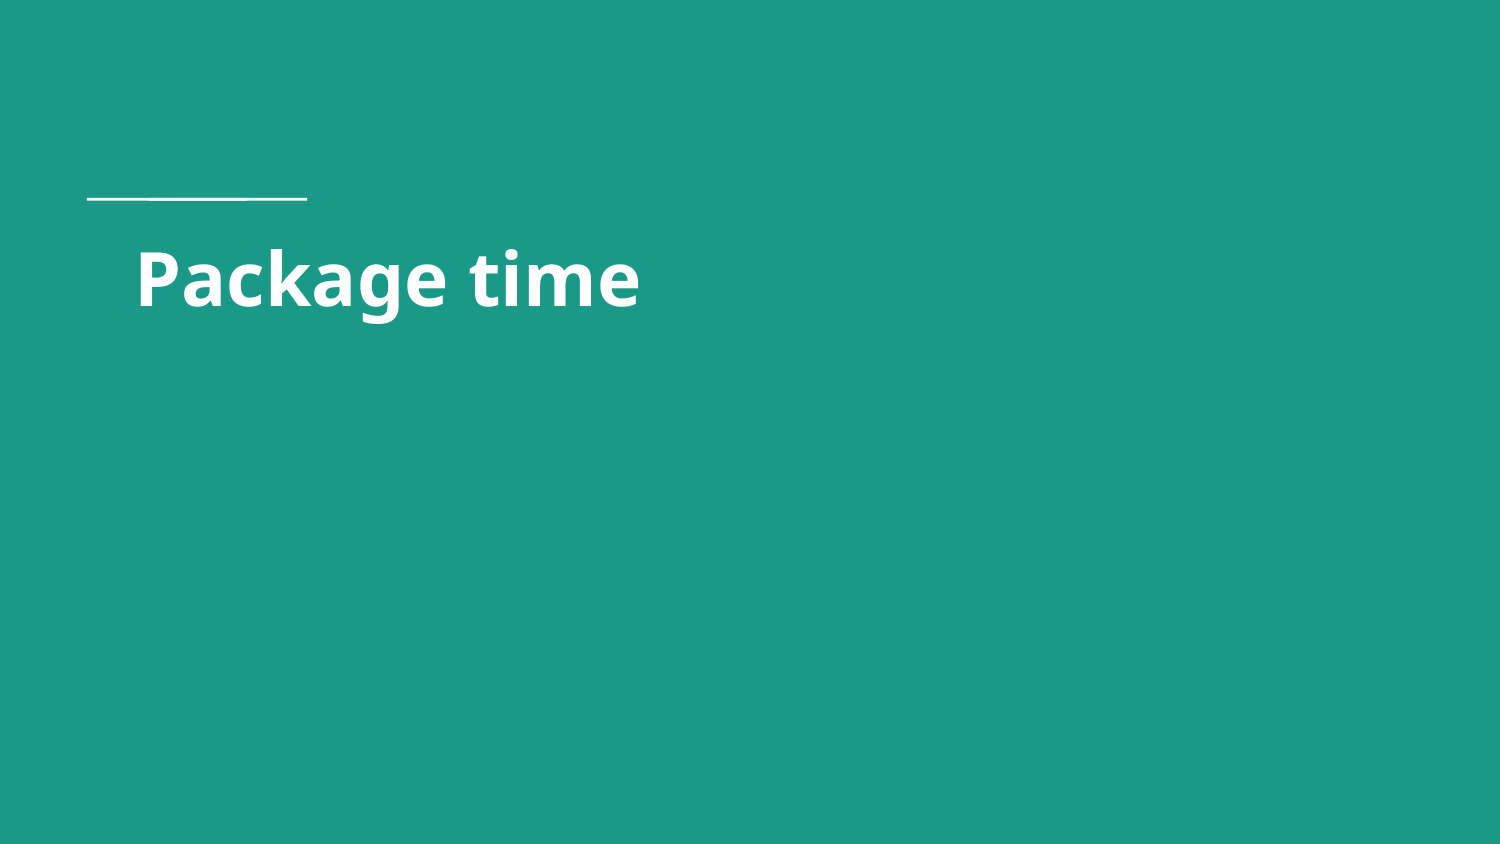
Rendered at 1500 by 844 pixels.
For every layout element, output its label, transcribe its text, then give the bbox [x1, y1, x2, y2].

title Package time [119, 216, 1381, 466]
